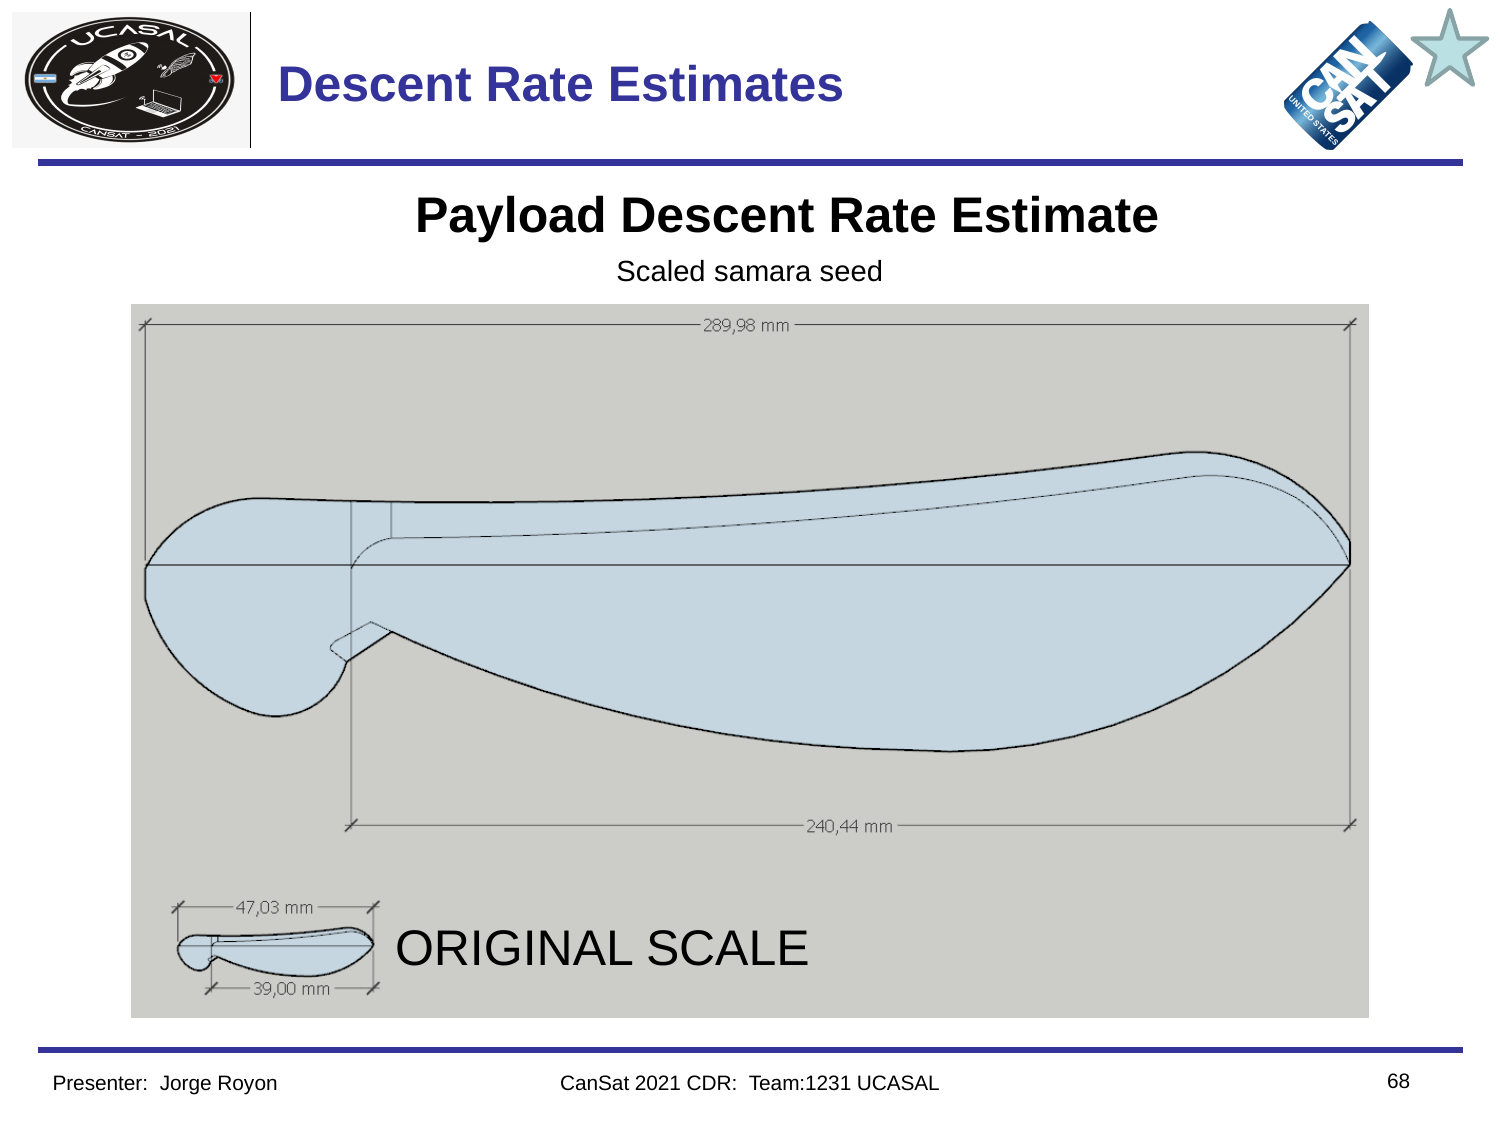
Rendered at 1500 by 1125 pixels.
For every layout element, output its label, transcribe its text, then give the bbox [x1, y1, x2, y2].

slide_number ‹#› [1312, 1059, 1425, 1100]
text_box Presenter: Jorge Royon [37, 1062, 413, 1103]
title Descent Rate Estimates [262, 12, 1238, 150]
picture [12, 12, 250, 148]
footer CanSat 2021 CDR: Team:1231 UCASAL [450, 1062, 1050, 1103]
picture [131, 304, 1369, 1018]
text_box [1412, 9, 1488, 85]
picture [1284, 21, 1413, 150]
list Payload Descent Rate Estimate Scaled samara seed [37, 174, 1463, 1025]
